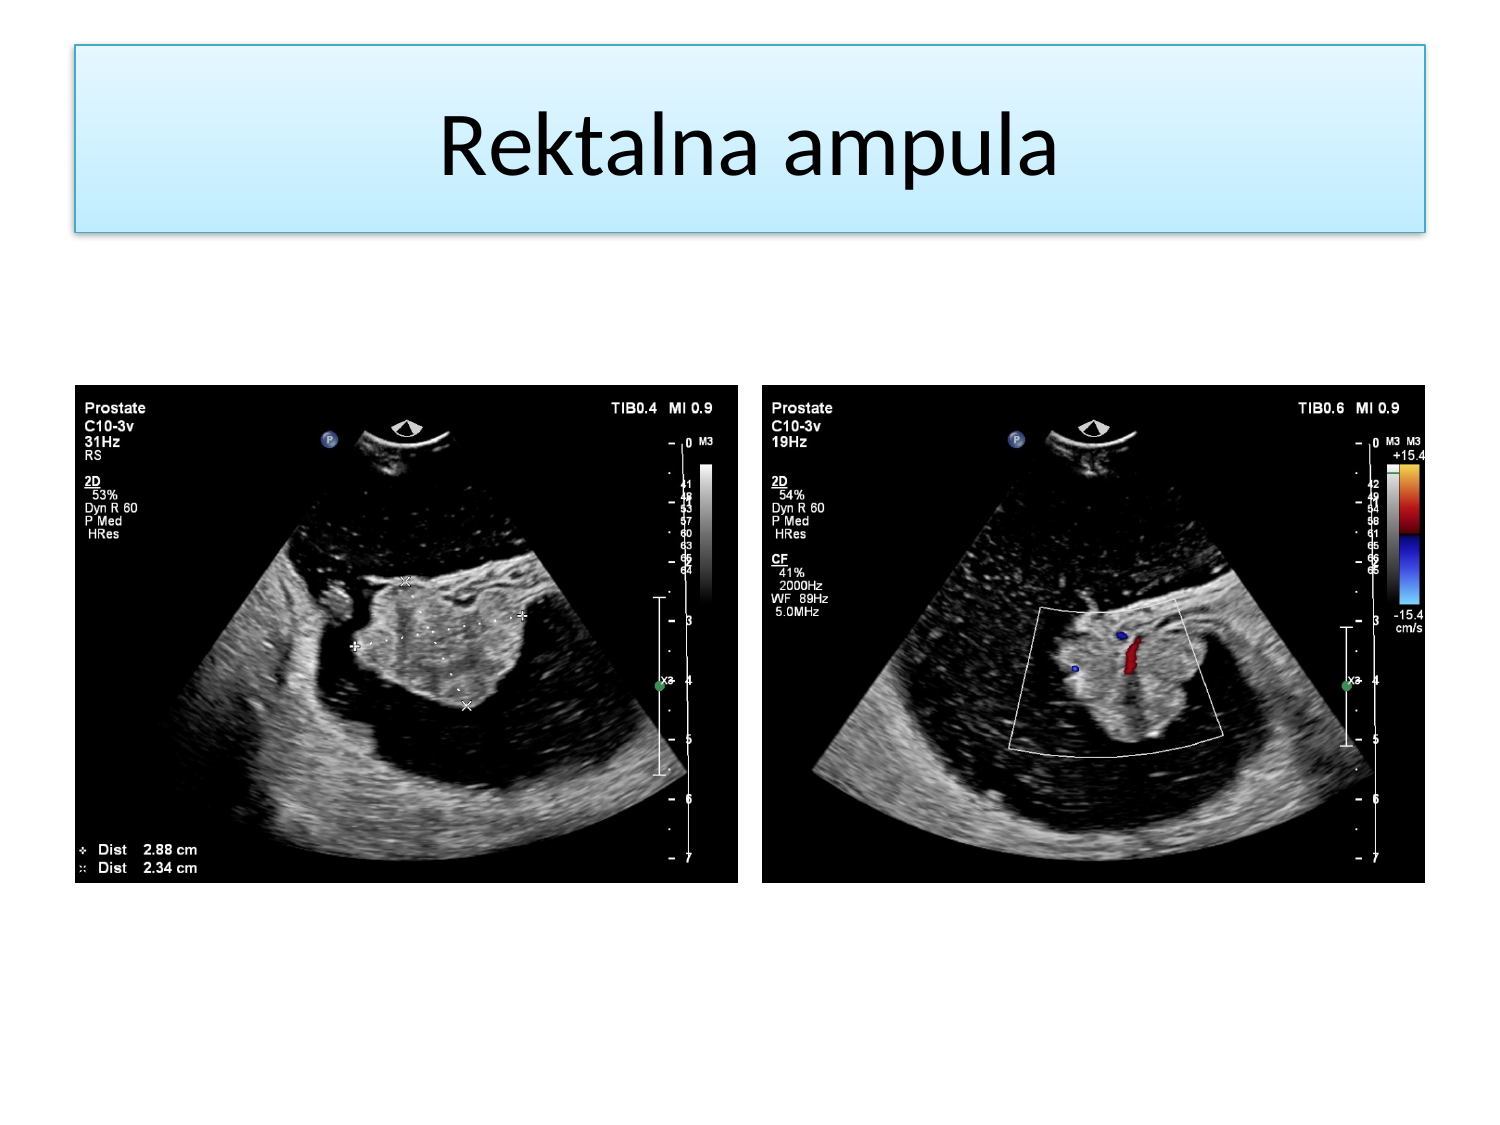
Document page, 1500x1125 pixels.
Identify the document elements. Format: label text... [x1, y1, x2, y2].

title Rektalna ampula [74, 44, 1426, 233]
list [762, 384, 1426, 883]
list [74, 384, 738, 883]
